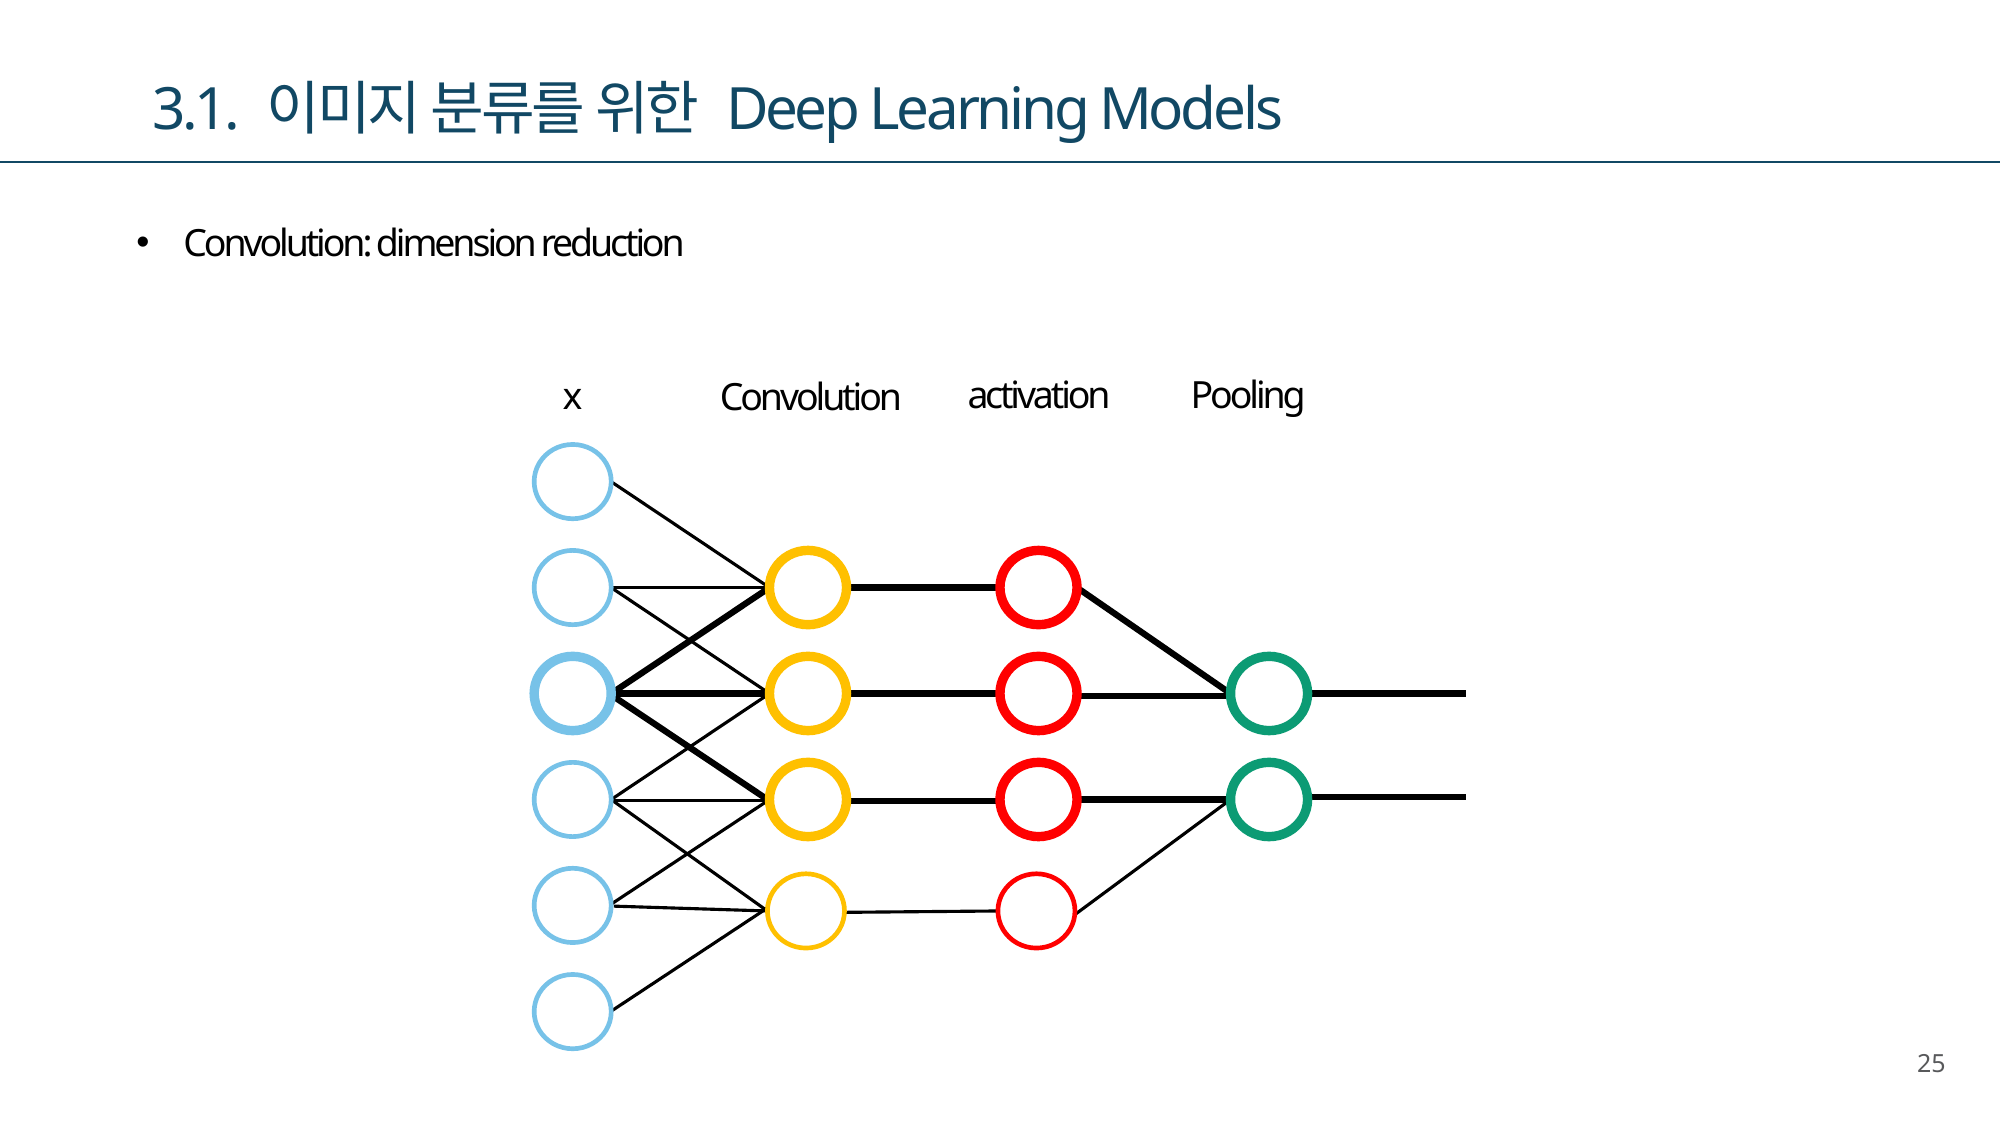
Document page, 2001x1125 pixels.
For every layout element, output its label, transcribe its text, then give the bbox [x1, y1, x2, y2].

text_box Convolution: dimension reduction [121, 189, 1845, 272]
text_box 3.1. 이미지 분류를 위한 Deep Learning Models [137, 63, 1299, 149]
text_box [534, 363, 1466, 1049]
